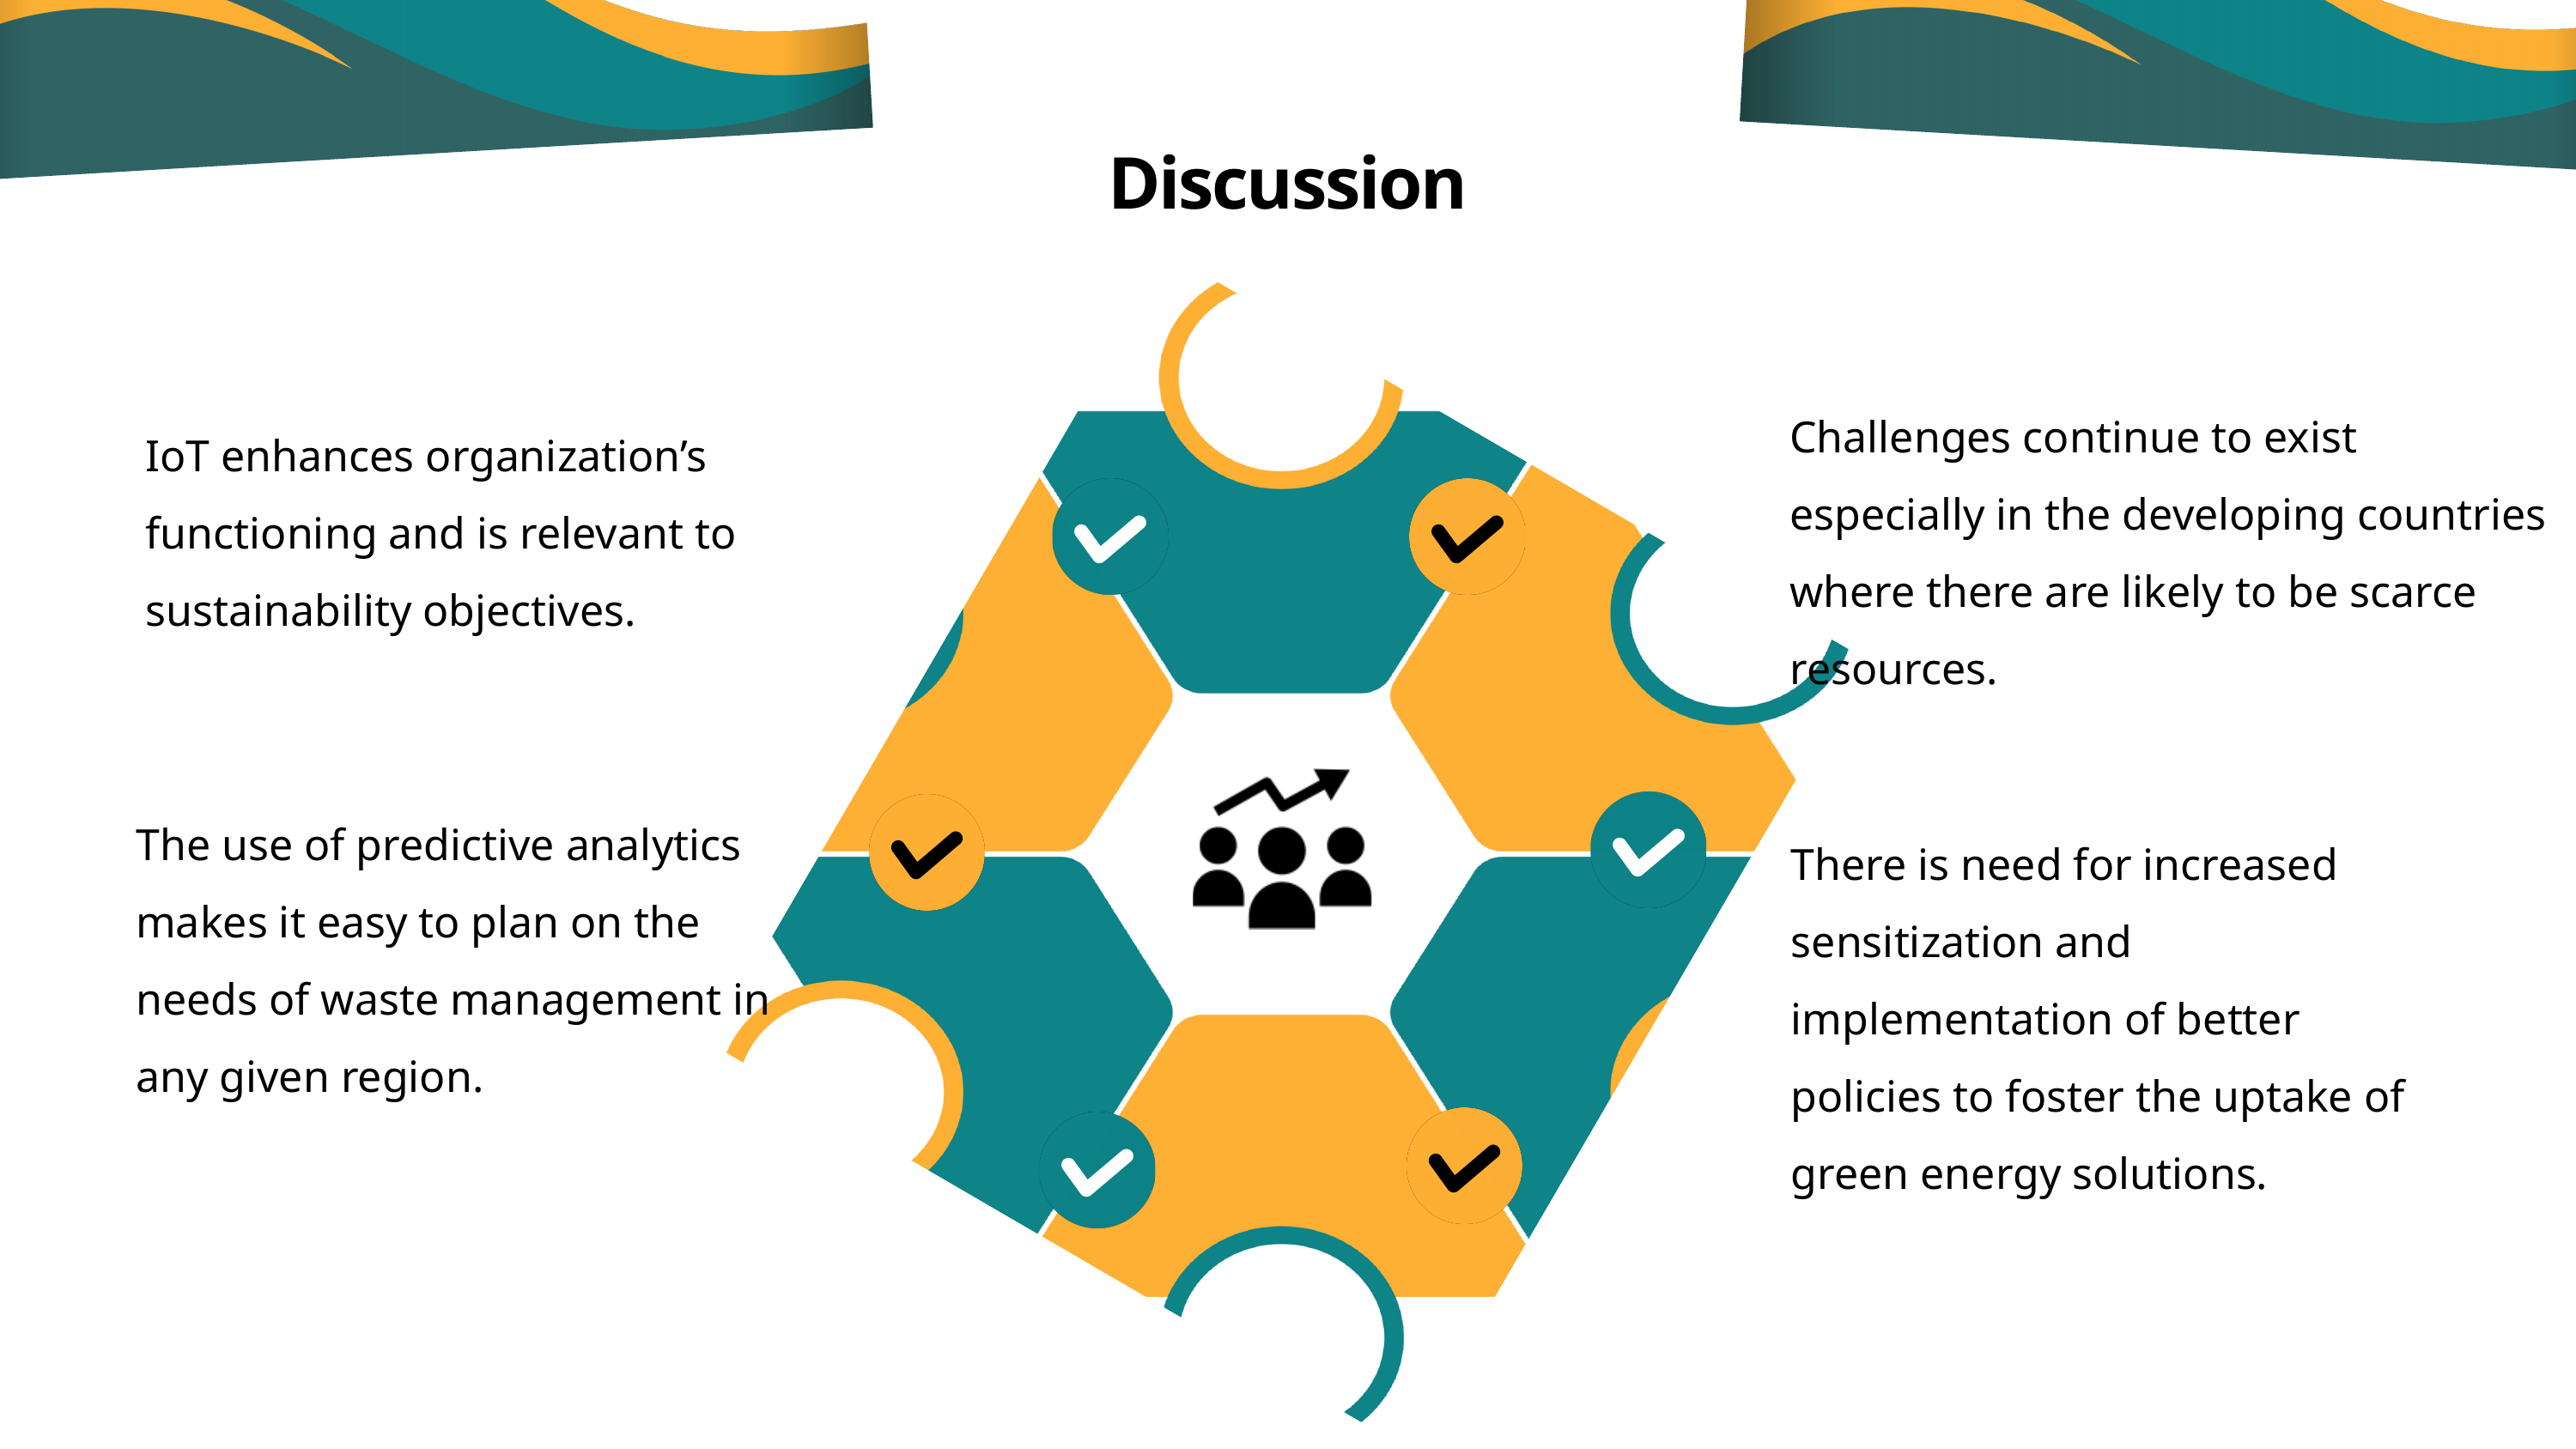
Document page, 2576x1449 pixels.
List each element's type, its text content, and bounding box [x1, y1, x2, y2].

text_box [1193, 768, 1372, 930]
text_box The use of predictive analytics makes it easy to plan on the needs of waste management in any given region. [136, 791, 792, 1101]
text_box [1039, 1112, 1156, 1228]
text_box There is need for increased sensitization and implementation of better policies to foster the uptake of green energy solutions. [1790, 811, 2446, 1198]
text_box [1590, 791, 1707, 908]
text_box [792, 254, 1846, 1449]
text_box [1739, 0, 2576, 170]
text_box [1052, 478, 1169, 595]
text_box Challenges continue to exist especially in the developing countries where there are likely to be scarce resources. [1789, 384, 2557, 694]
text_box IoT enhances organization’s functioning and is relevant to sustainability objectives. [145, 403, 913, 635]
text_box [1409, 478, 1526, 595]
text_box [1406, 1107, 1522, 1224]
text_box [0, 0, 873, 179]
text_box [868, 794, 985, 911]
text_box Discussion [785, 142, 1791, 223]
